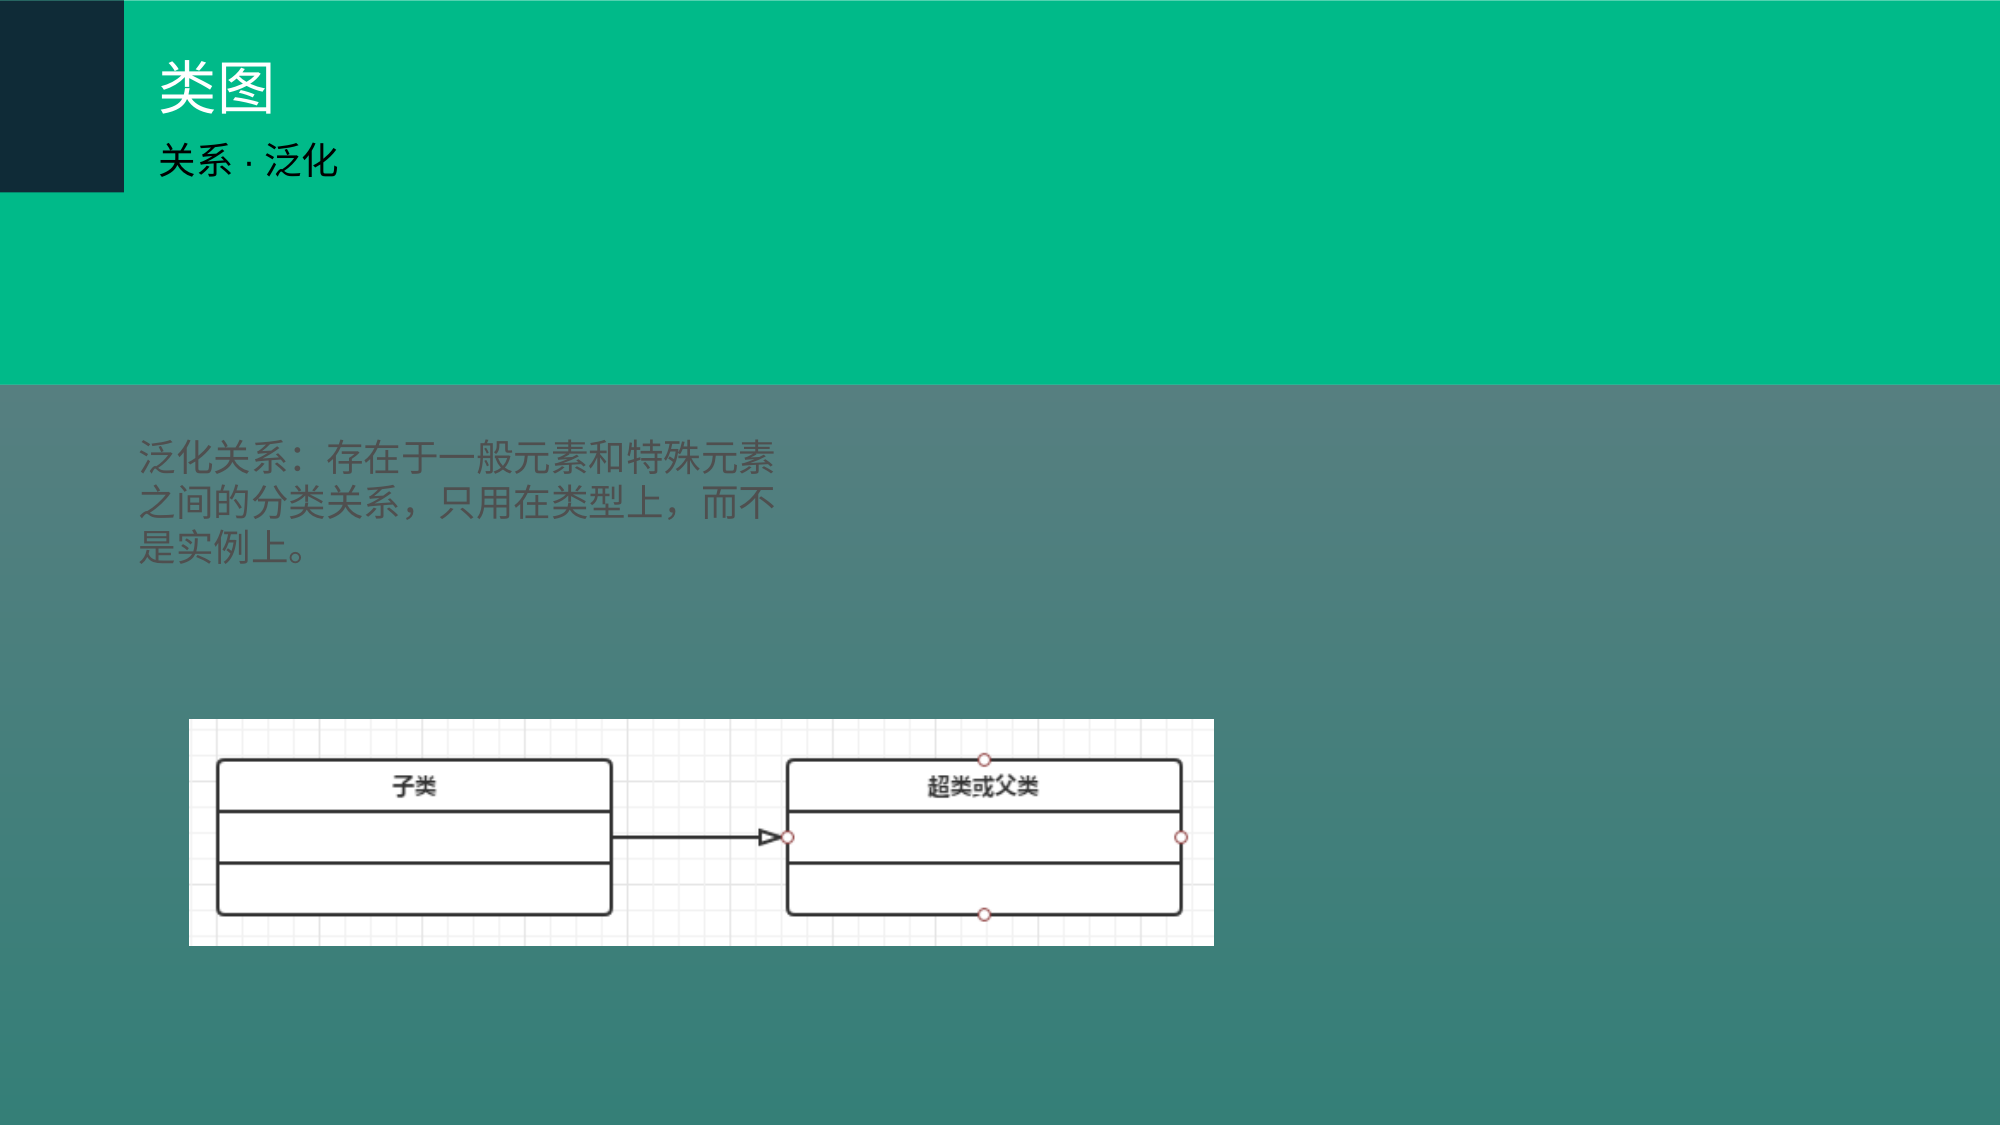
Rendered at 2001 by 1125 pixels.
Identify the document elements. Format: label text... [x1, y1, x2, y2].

picture [189, 719, 1214, 946]
text_box 关系·泛化 [144, 129, 403, 190]
text_box [0, 0, 2000, 386]
text_box [0, 386, 2000, 1125]
text_box [0, 0, 125, 193]
text_box 泛化关系：存在于一般元素和特殊元素之间的分类关系，只用在类型上，而不是实例上。 [123, 426, 820, 577]
text_box 类图 [144, 43, 680, 129]
